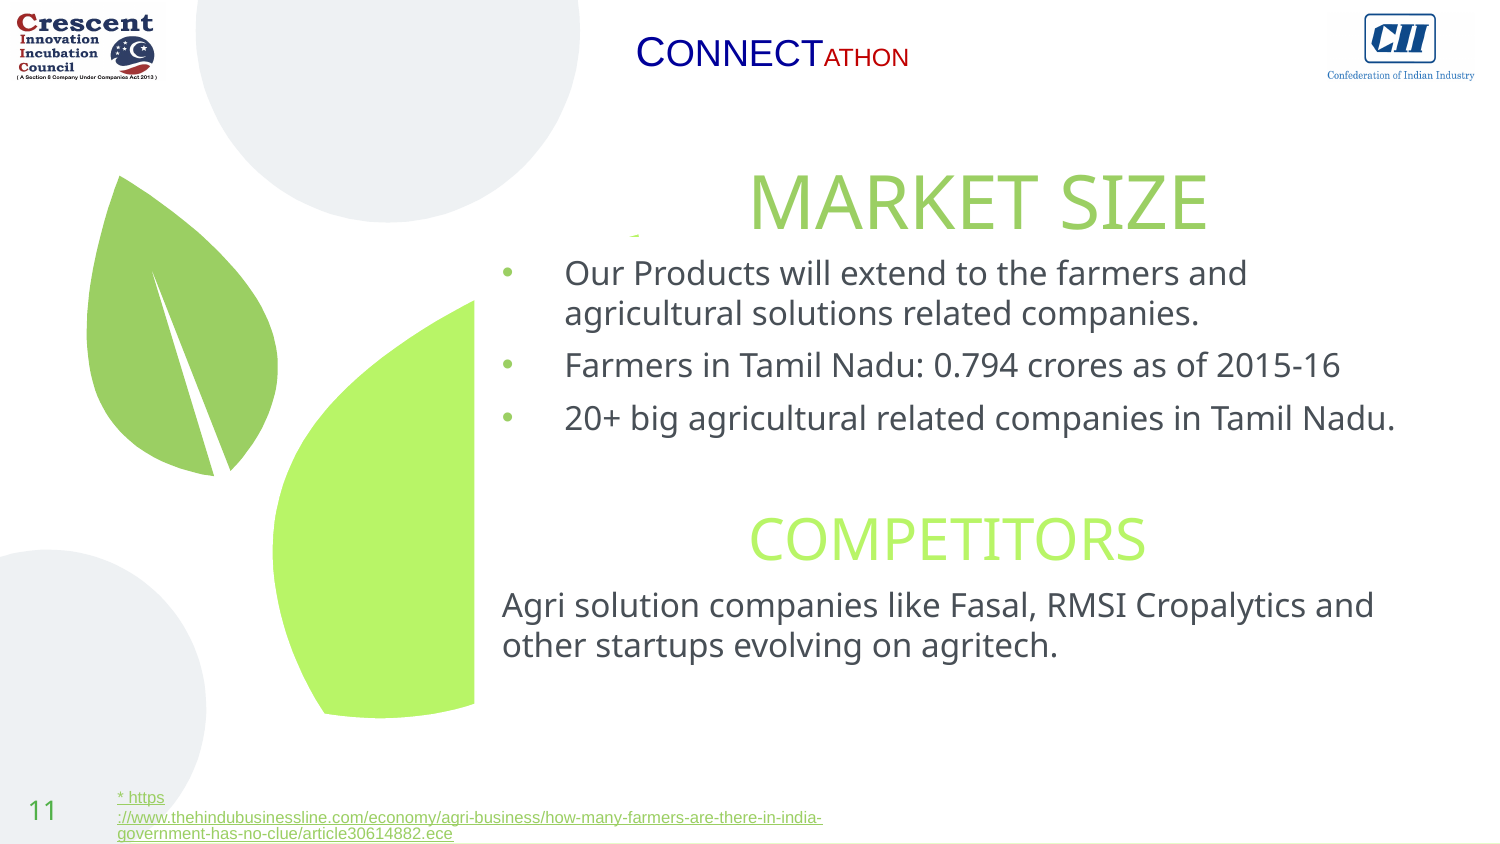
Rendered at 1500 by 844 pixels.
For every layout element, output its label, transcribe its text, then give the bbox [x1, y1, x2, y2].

picture [9, 1, 166, 81]
picture [1327, 11, 1475, 82]
text_box * https://www.thehindubusinessline.com/economy/agri-business/how-many-farmers-are-there-in-india-government-has-no-clue/article30614882.ece [102, 779, 841, 834]
text_box CONNECTATHON [414, 17, 1131, 83]
list Our Products will extend to the farmers and agricultural solutions related companies. Farmers in Tamil Nadu: 0.794 crores as of 2015-16 20+ big agricultural related companies in Tamil Nadu. COMPETITORS Agri solution companies like Fasal, RMSI Cropalytics and other startups evolving on agritech. [474, 237, 1425, 780]
title MARKET SIZE [532, 146, 1425, 237]
slide_number 11 [12, 779, 103, 844]
